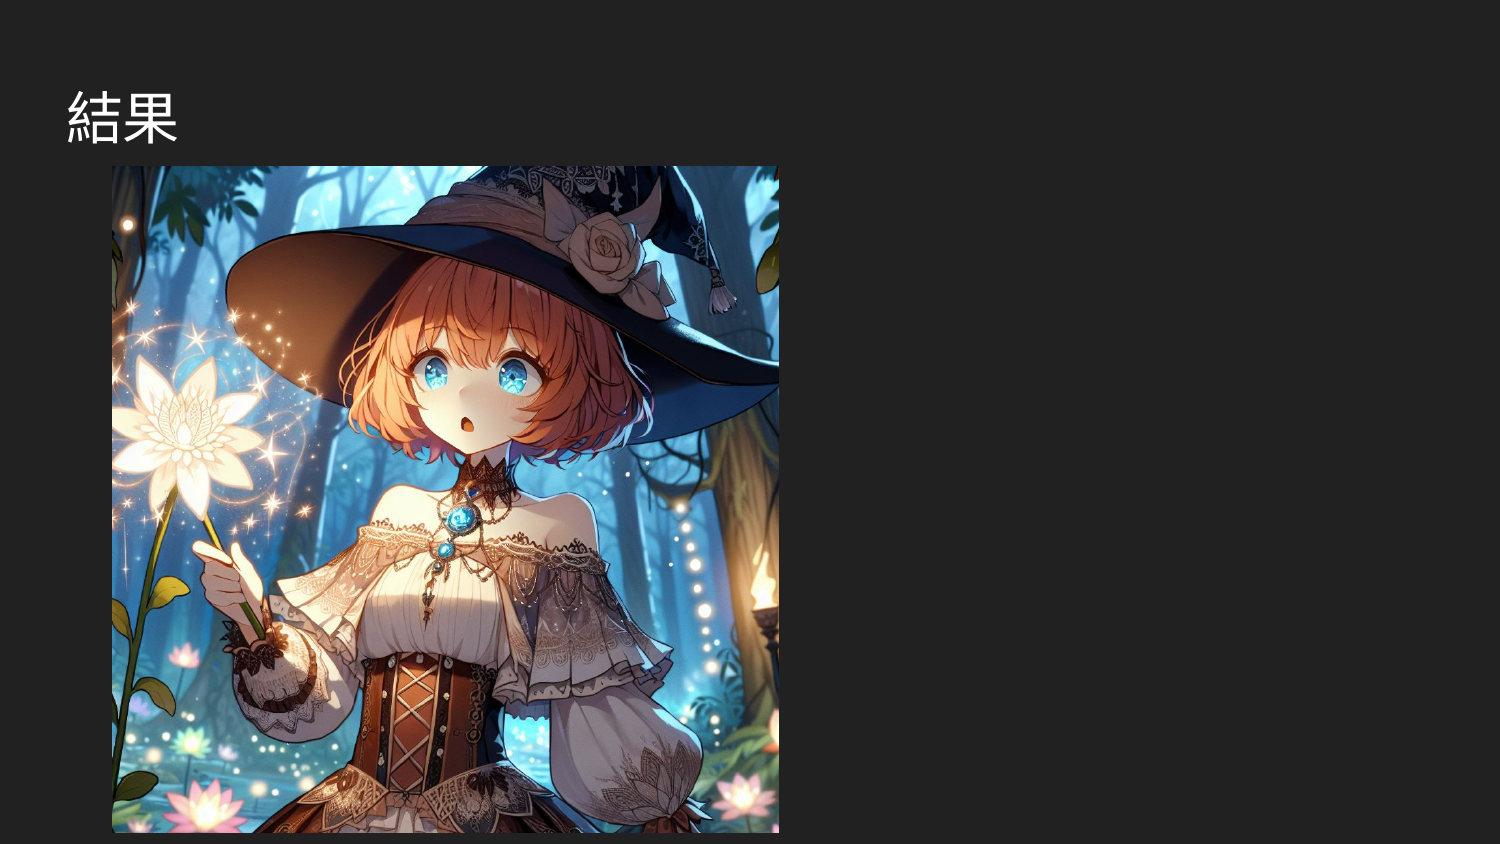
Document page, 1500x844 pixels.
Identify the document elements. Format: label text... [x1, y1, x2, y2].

title 結果 [51, 72, 1449, 167]
picture [112, 166, 779, 833]
